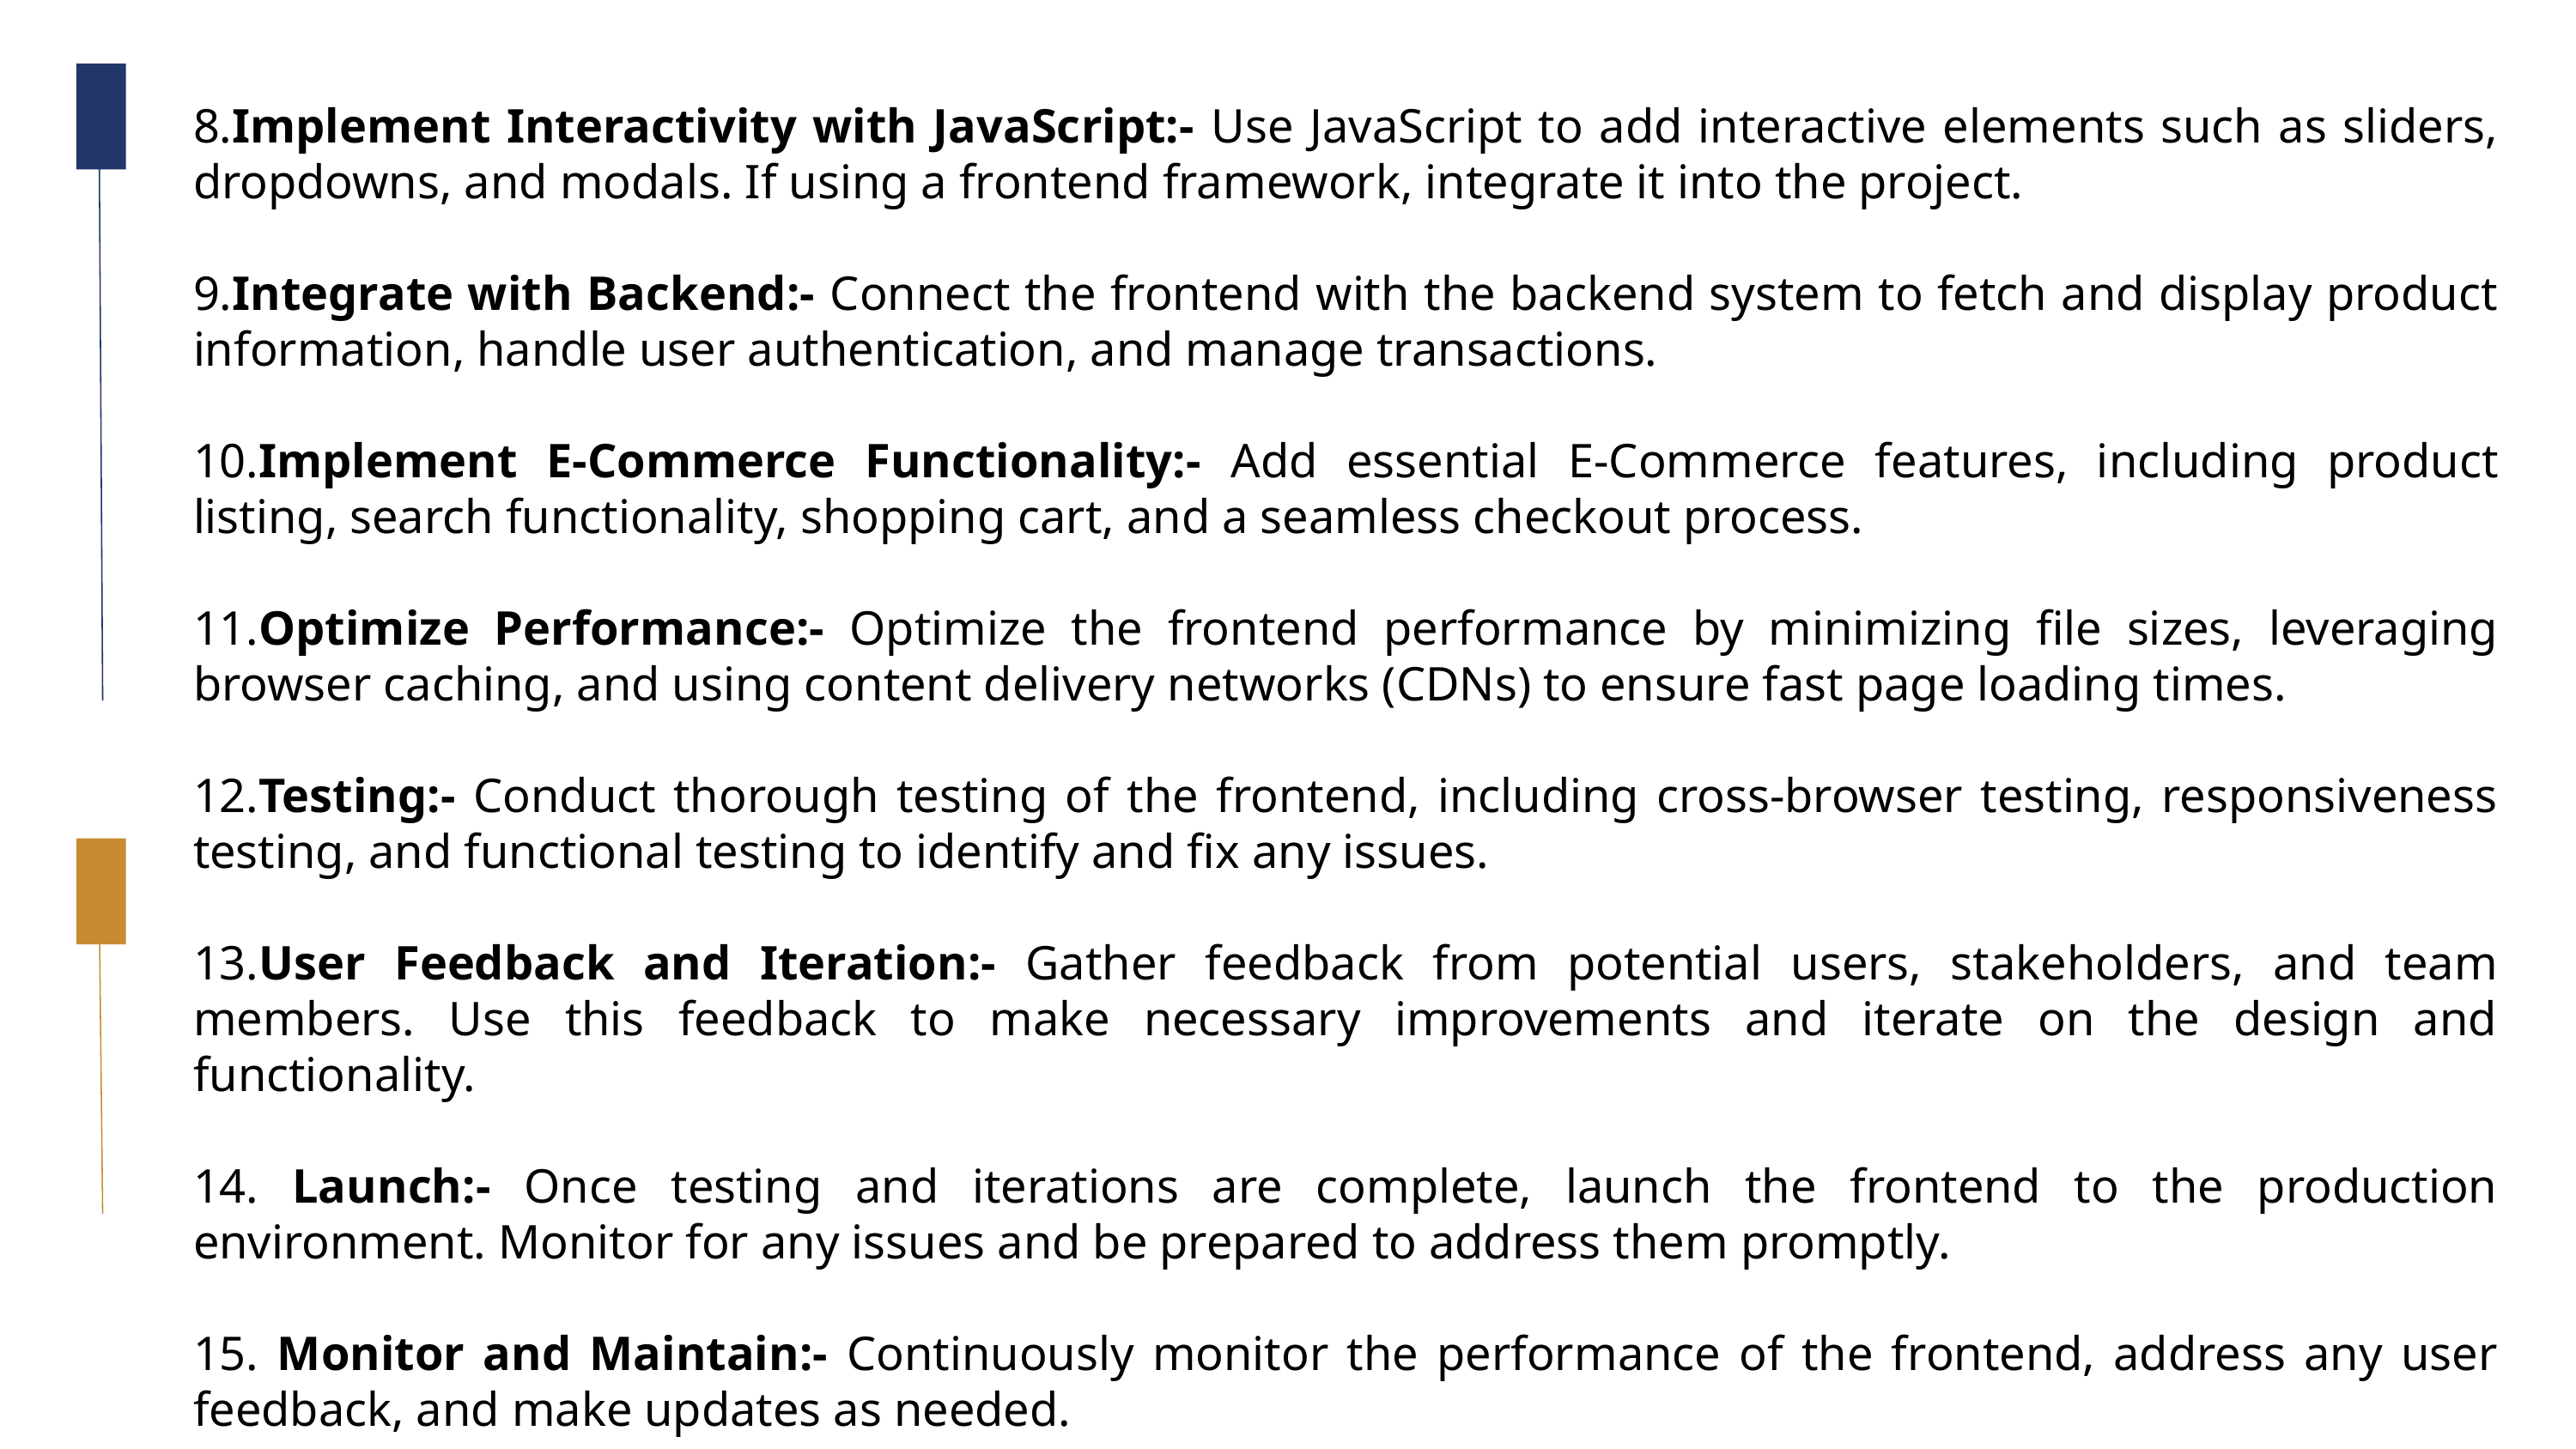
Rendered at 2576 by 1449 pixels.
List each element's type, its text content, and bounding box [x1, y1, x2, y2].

text_box 8.Implement Interactivity with JavaScript:- Use JavaScript to add interactive elements such as sliders, dropdowns, and modals. If using a frontend framework, integrate it into the project. 9.Integrate with Backend:- Connect the frontend with the backend system to fetch and display product information, handle user authentication, and manage transactions. 10.Implement E-Commerce Functionality:- Add essential E-Commerce features, including product listing, search functionality, shopping cart, and a seamless checkout process. 11.Optimize Performance:- Optimize the frontend performance by minimizing file sizes, leveraging browser caching, and using content delivery networks (CDNs) to ensure fast page loading times. 12.Testing:- Conduct thorough testing of the frontend, including cross-browser testing, responsiveness testing, and functional testing to identify and fix any issues. 13.User Feedback and Iteration:- Gather feedback from potential users, stakeholders, and team members. Use this feedback to make necessary improvements and iterate on the design and functionality. 14. Launch:- Once testing and iterations are complete, launch the frontend to the production environment. Monitor for any issues and be prepared to address them promptly. 15. Monitor and Maintain:- Continuously monitor the performance of the frontend, address any user feedback, and make updates as needed. [193, 96, 2500, 1435]
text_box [76, 63, 126, 701]
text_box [76, 838, 126, 1215]
